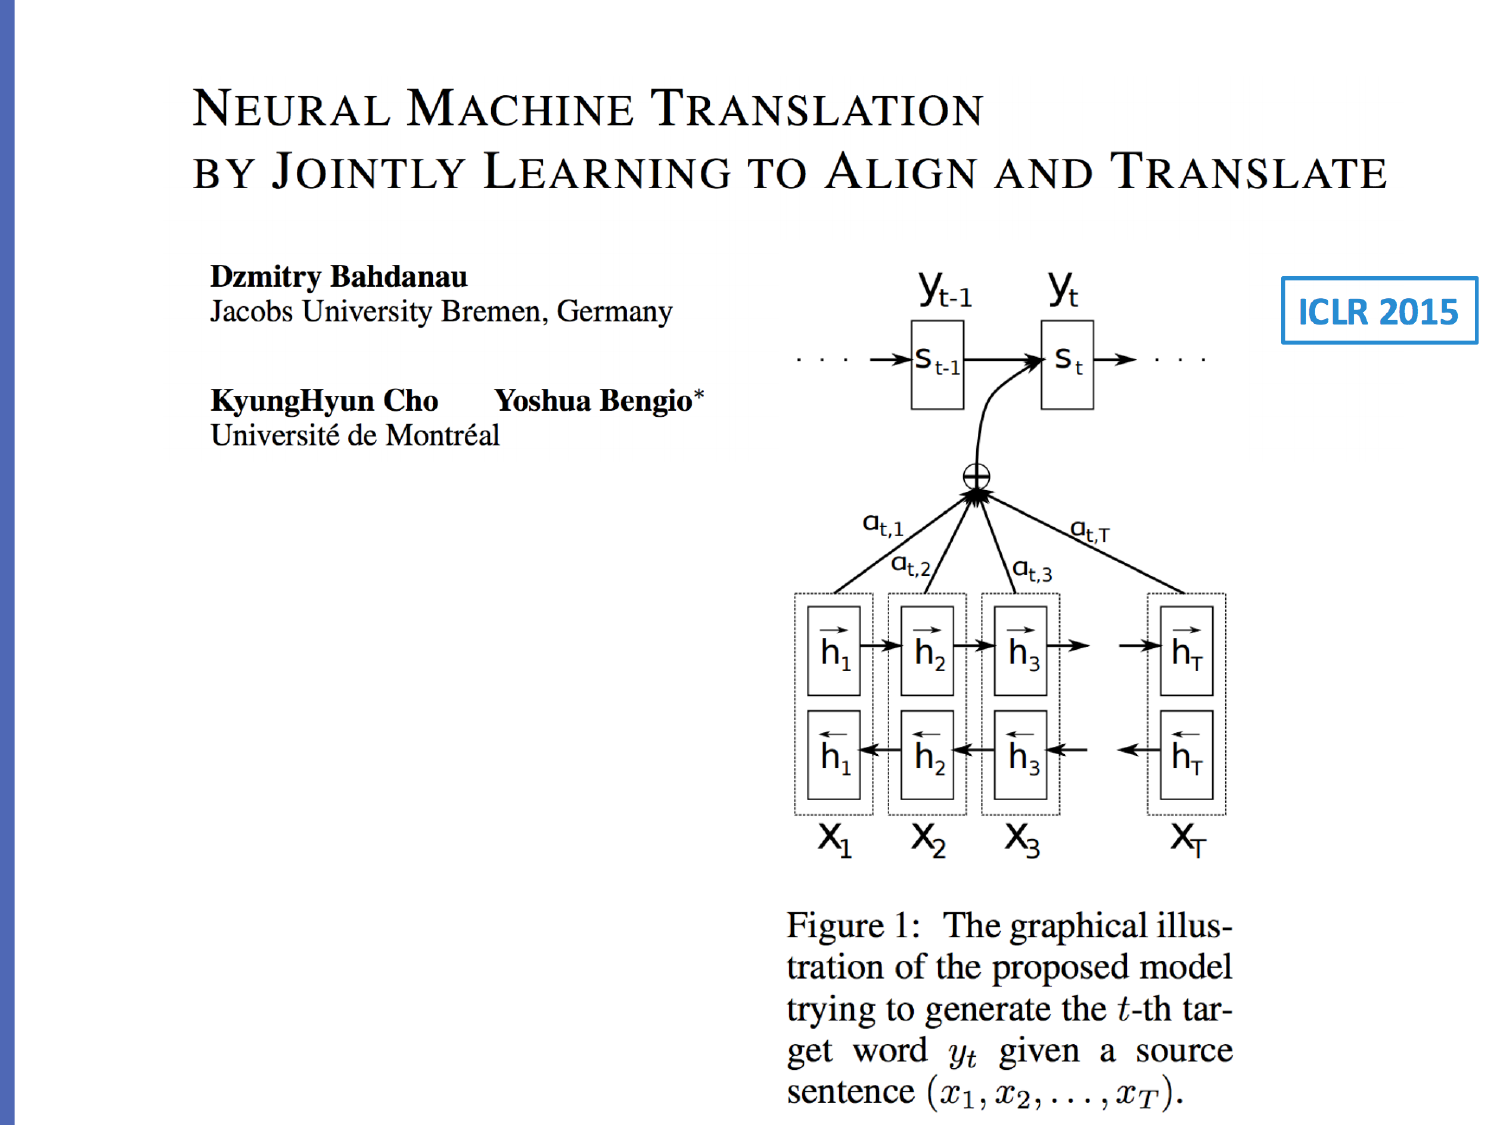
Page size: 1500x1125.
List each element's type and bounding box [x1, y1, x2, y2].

picture [99, 76, 1500, 1123]
